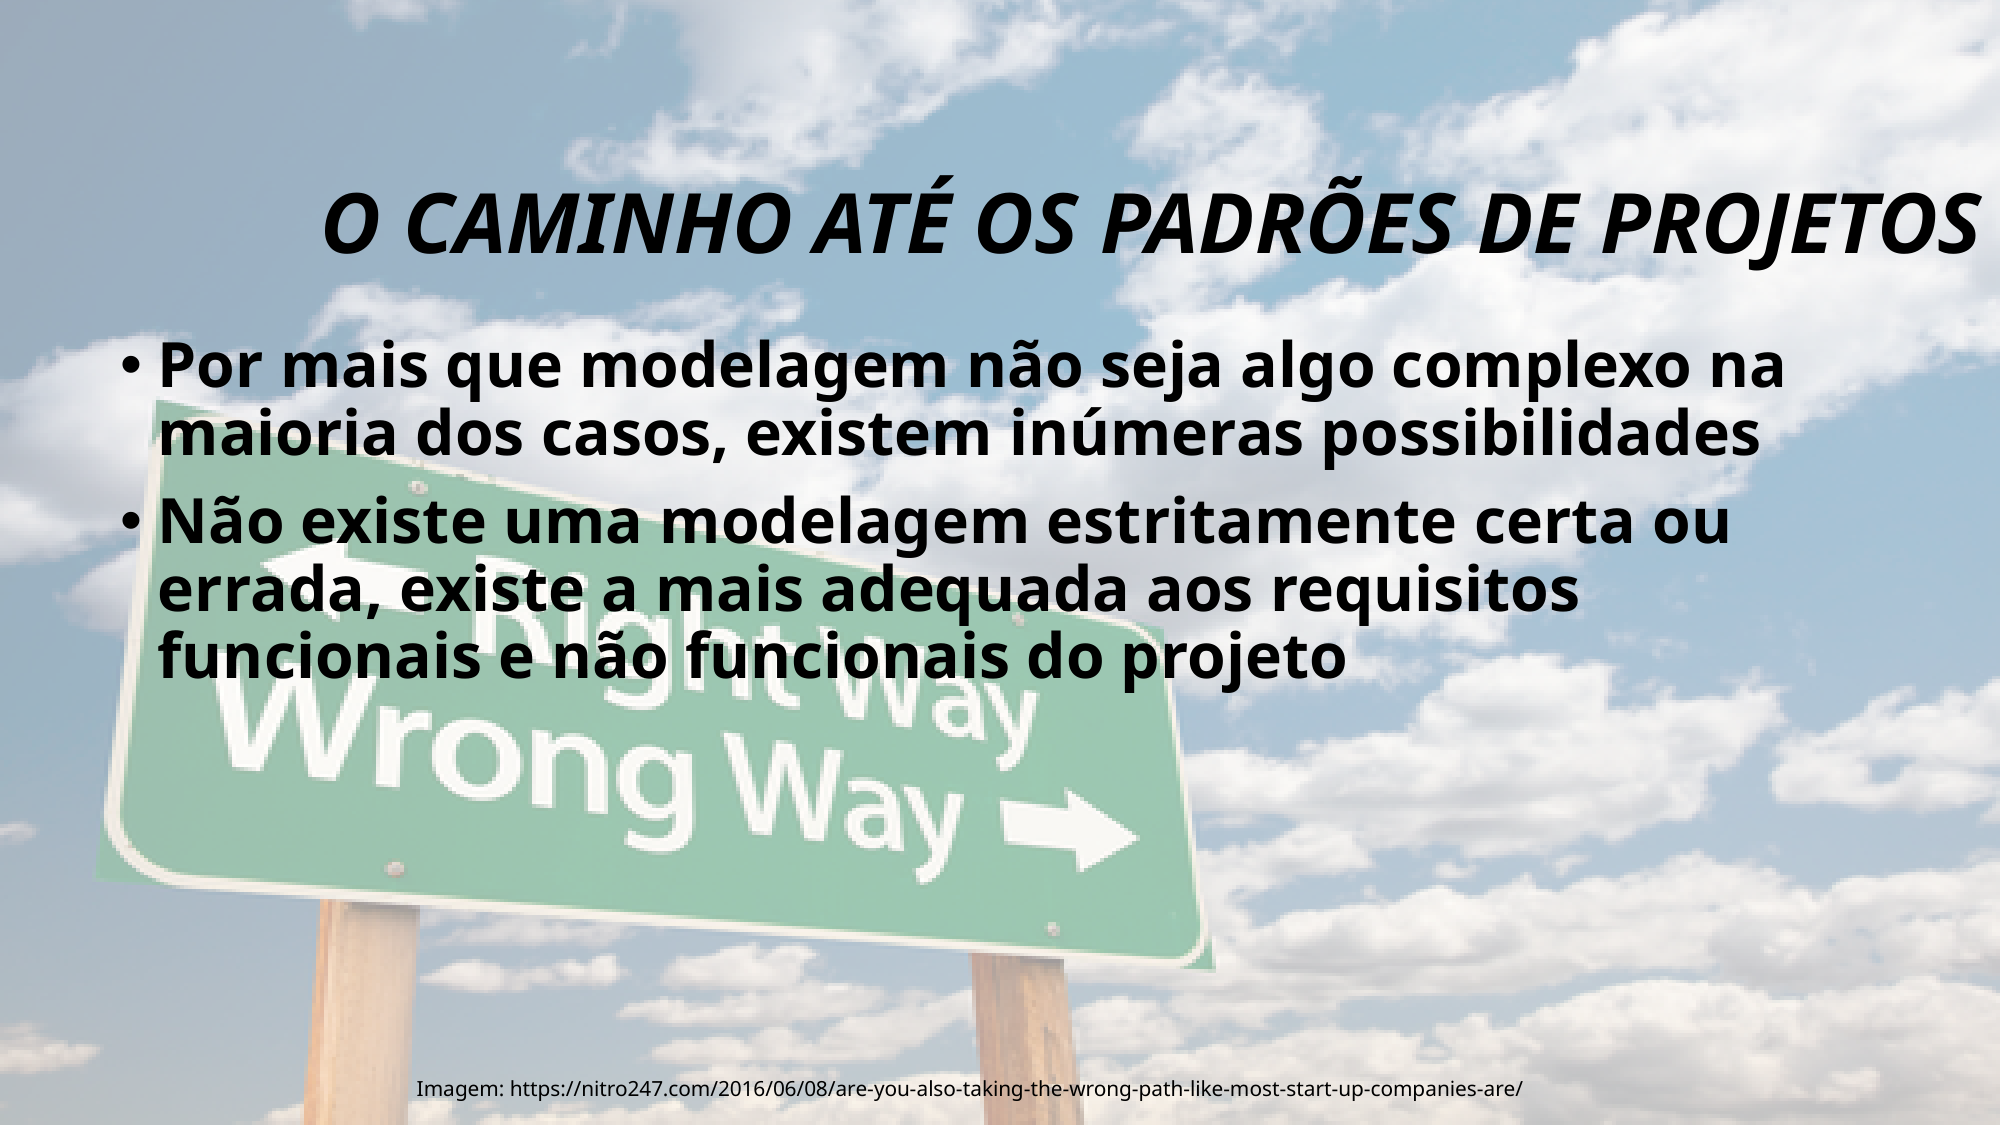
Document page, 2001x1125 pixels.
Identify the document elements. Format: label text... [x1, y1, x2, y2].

slide_number 7 [1437, 62, 1888, 102]
title O caminho até os padrões de projetos [184, 102, 1998, 350]
text_box Imagem: https://nitro247.com/2016/06/08/are-you-also-taking-the-wrong-path-like-most-start-up-companies-are/ [401, 1067, 1538, 1108]
list Por mais que modelagem não seja algo complexo na maioria dos casos, existem inúmeras possibilidades Não existe uma modelagem estritamente certa ou errada, existe a mais adequada aos requisitos funcionais e não funcionais do projeto [105, 326, 1895, 947]
